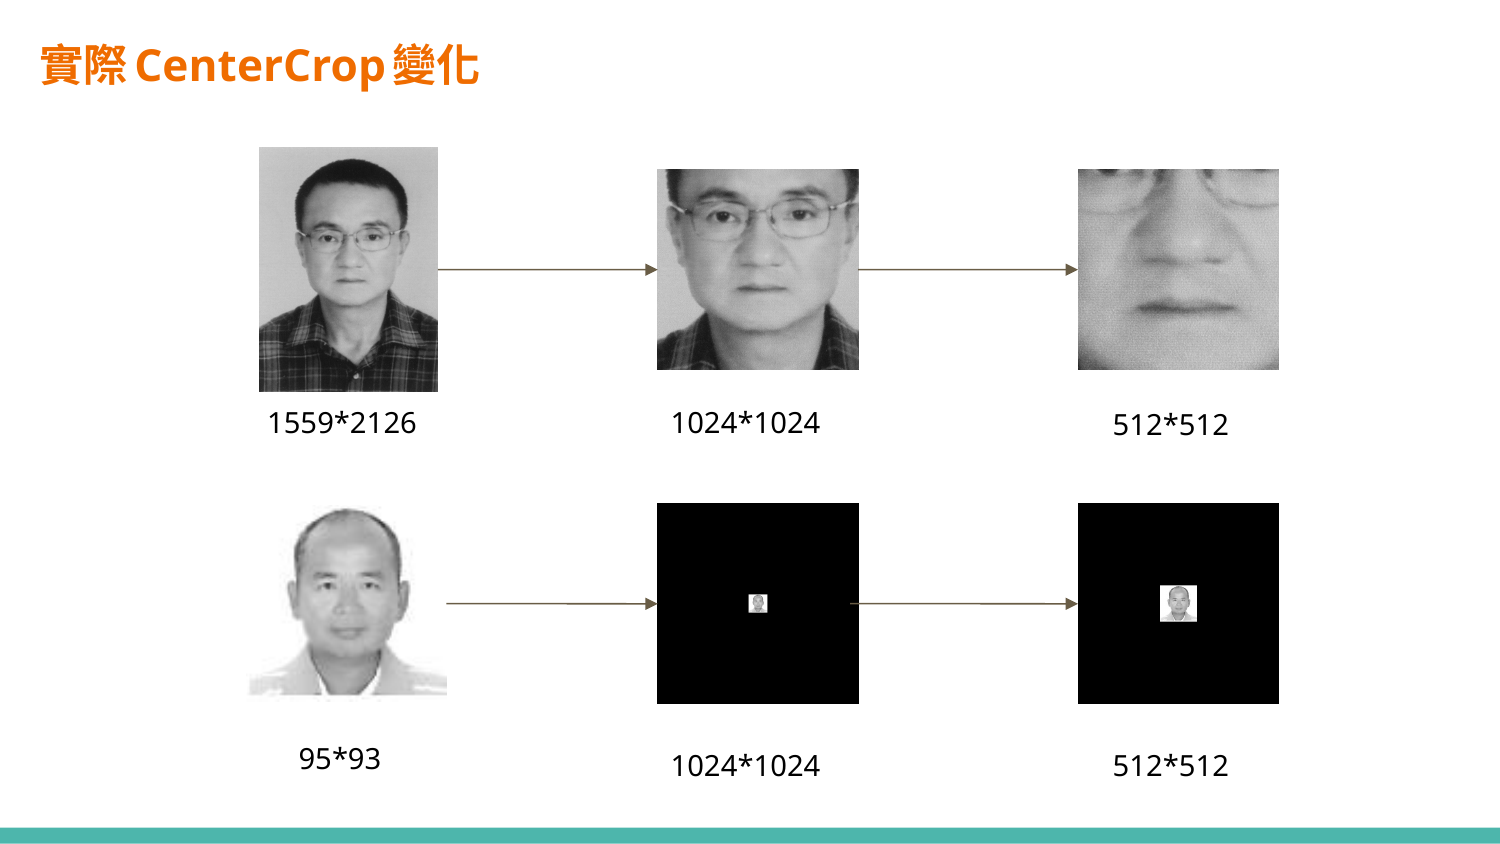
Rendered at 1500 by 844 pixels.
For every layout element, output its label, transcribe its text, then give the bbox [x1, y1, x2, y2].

picture [245, 505, 447, 702]
picture [657, 503, 859, 704]
text_box 95*93 [283, 725, 409, 791]
text_box [442, 263, 652, 276]
picture [259, 147, 439, 392]
picture [1077, 503, 1279, 704]
text_box 1559*2126 [252, 388, 441, 454]
text_box 實際CenterCrop變化 [24, 22, 600, 139]
text_box 1024*1024 [655, 732, 844, 798]
picture [657, 169, 859, 370]
picture [1077, 169, 1279, 370]
text_box 1024*1024 [655, 388, 844, 454]
text_box 512*512 [1097, 732, 1259, 798]
text_box [862, 597, 1072, 610]
text_box [862, 263, 1072, 276]
text_box 512*512 [1097, 391, 1259, 457]
text_box [452, 597, 652, 610]
